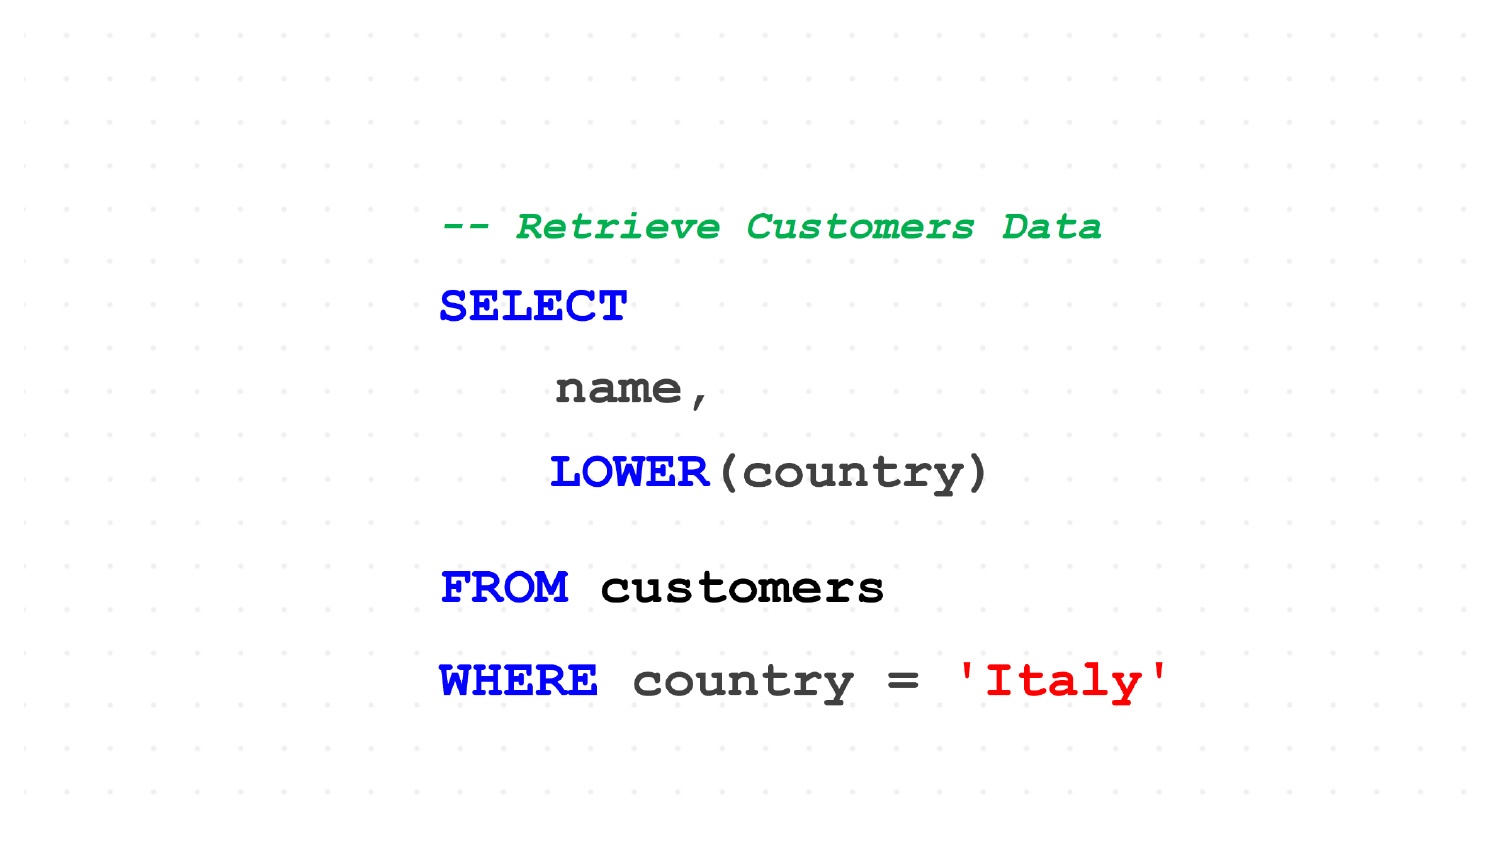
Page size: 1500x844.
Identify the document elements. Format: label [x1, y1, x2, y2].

picture [24, 24, 1476, 798]
